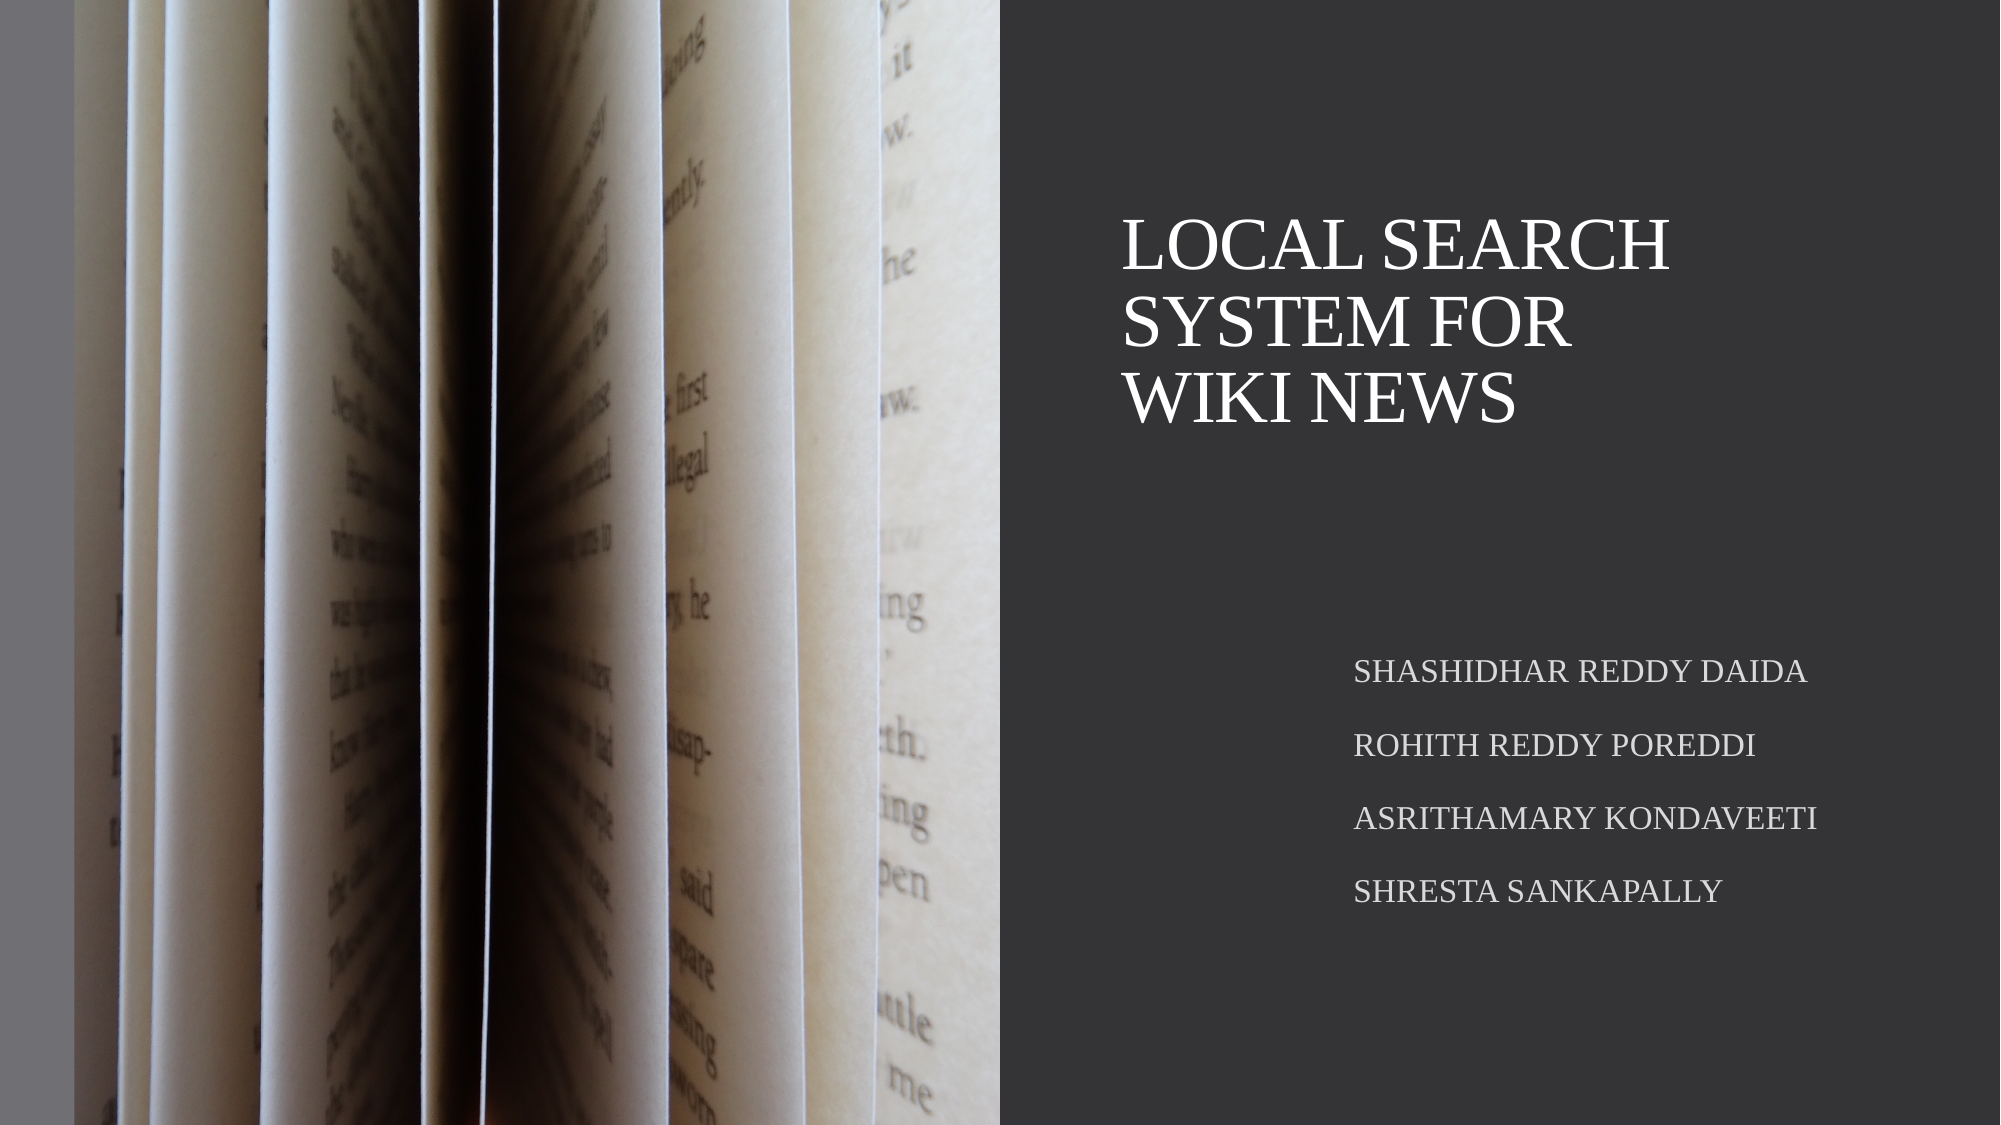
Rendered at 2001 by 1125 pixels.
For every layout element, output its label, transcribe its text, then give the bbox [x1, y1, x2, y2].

title LOCAL SEARCH SYSTEM FOR WIKI NEWS [1106, 124, 1913, 446]
subtitle SHASHIDHAR REDDY DAIDA ROHITH REDDY POREDDI ASRITHAMARY KONDAVEETI SHRESTA SANKAPALLY [1338, 642, 1987, 920]
picture [73, 0, 1001, 1125]
